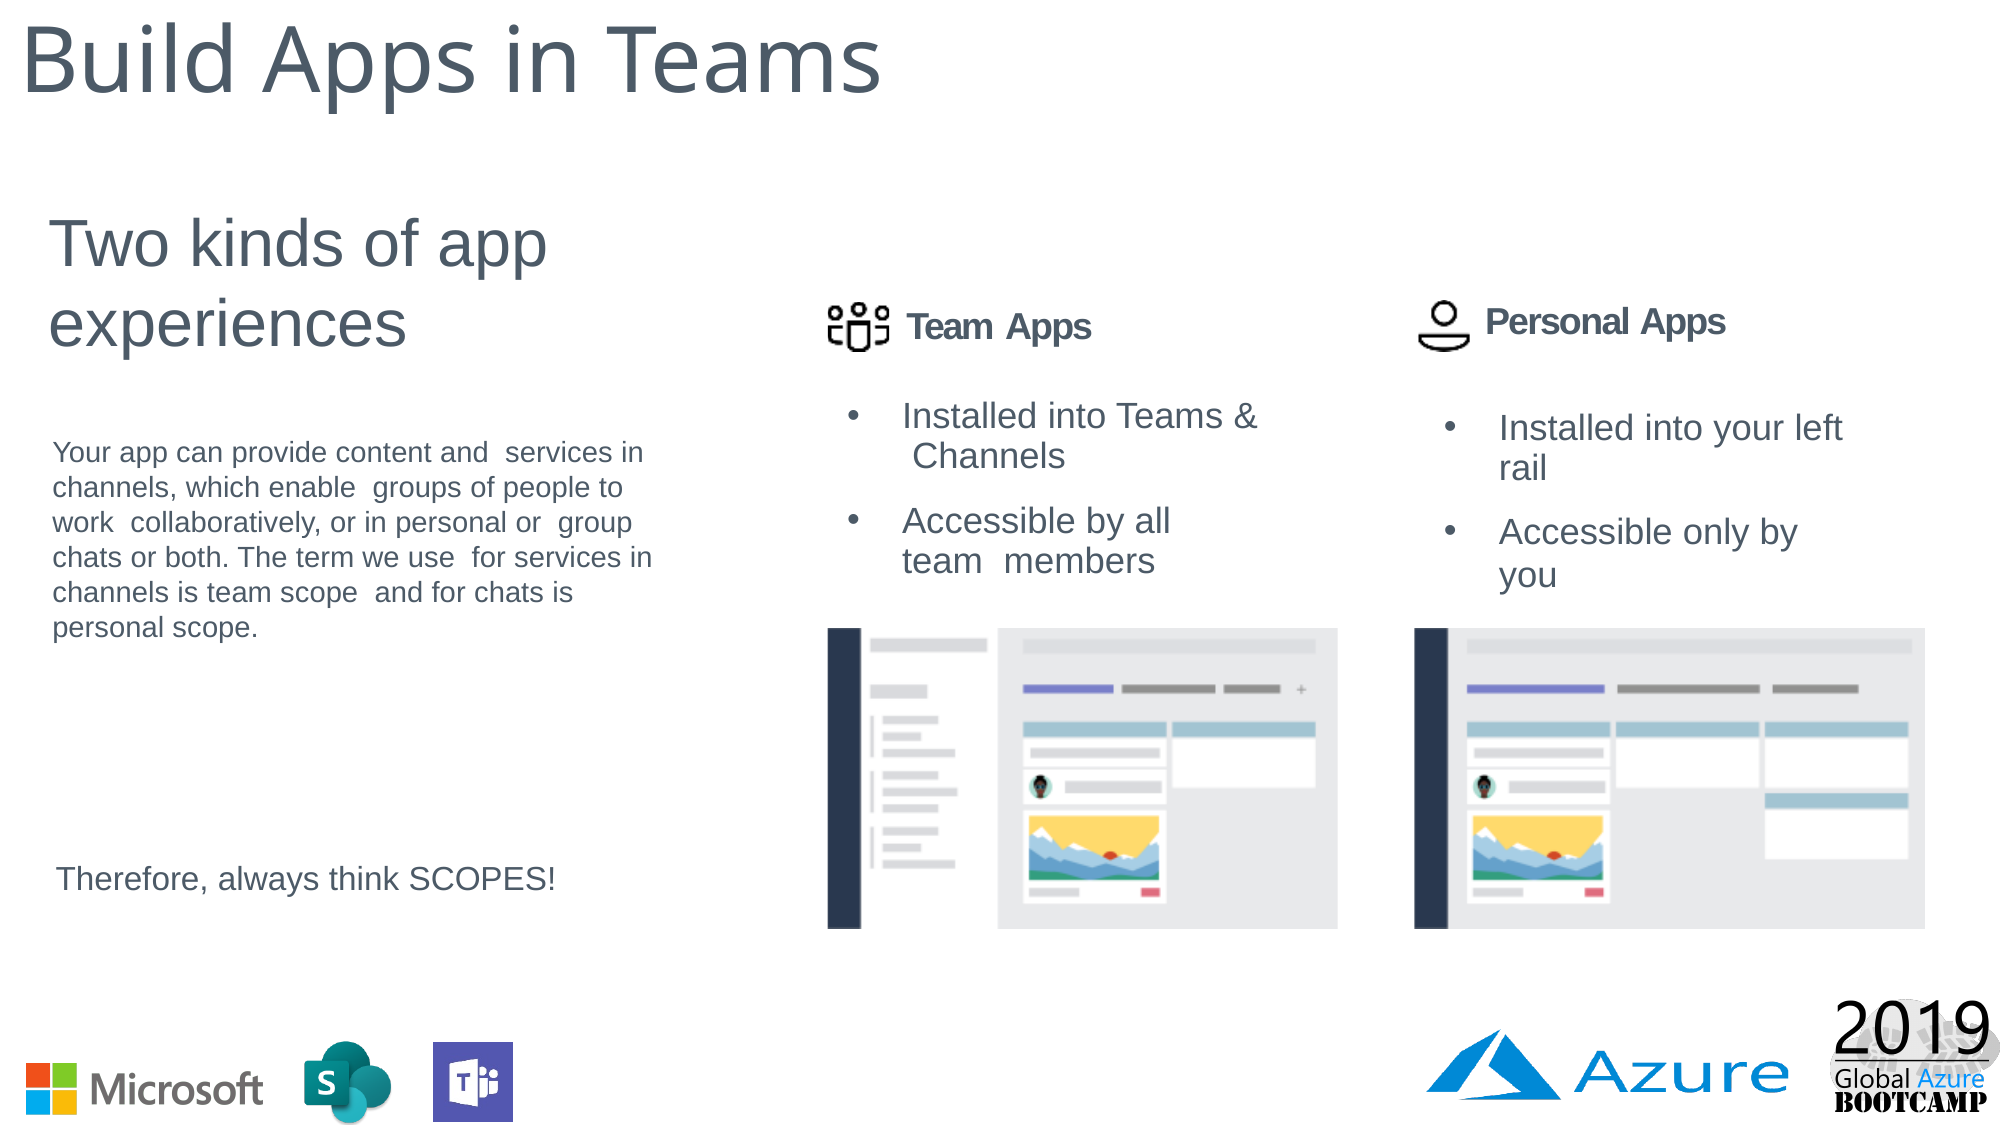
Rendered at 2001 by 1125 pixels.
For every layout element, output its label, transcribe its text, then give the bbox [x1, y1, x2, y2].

text_box Installed into your left rail Accessible only by you [1441, 401, 1867, 596]
text_box [827, 628, 1338, 929]
text_box [1414, 300, 1470, 352]
picture [302, 1036, 395, 1125]
text_box Personal Apps [1482, 294, 1729, 342]
text_box Two kinds of app experiences Your app can provide content and services in channels, which enable groups of people to work collaboratively, or in personal or group chats or both. The term we use for services in channels is team scope and for chats is personal scope. [46, 197, 668, 644]
text_box Therefore, always think SCOPES! [53, 854, 623, 897]
picture [433, 1042, 513, 1122]
text_box [1414, 628, 1925, 929]
text_box Installed into Teams & Channels Accessible by all team members [845, 389, 1265, 581]
picture [1399, 1024, 1815, 1104]
text_box Team Apps [904, 300, 1096, 348]
text_box [827, 302, 890, 352]
picture [1830, 974, 2000, 1125]
text_box Build Apps in Teams [17, 0, 2000, 113]
picture [26, 1063, 263, 1115]
